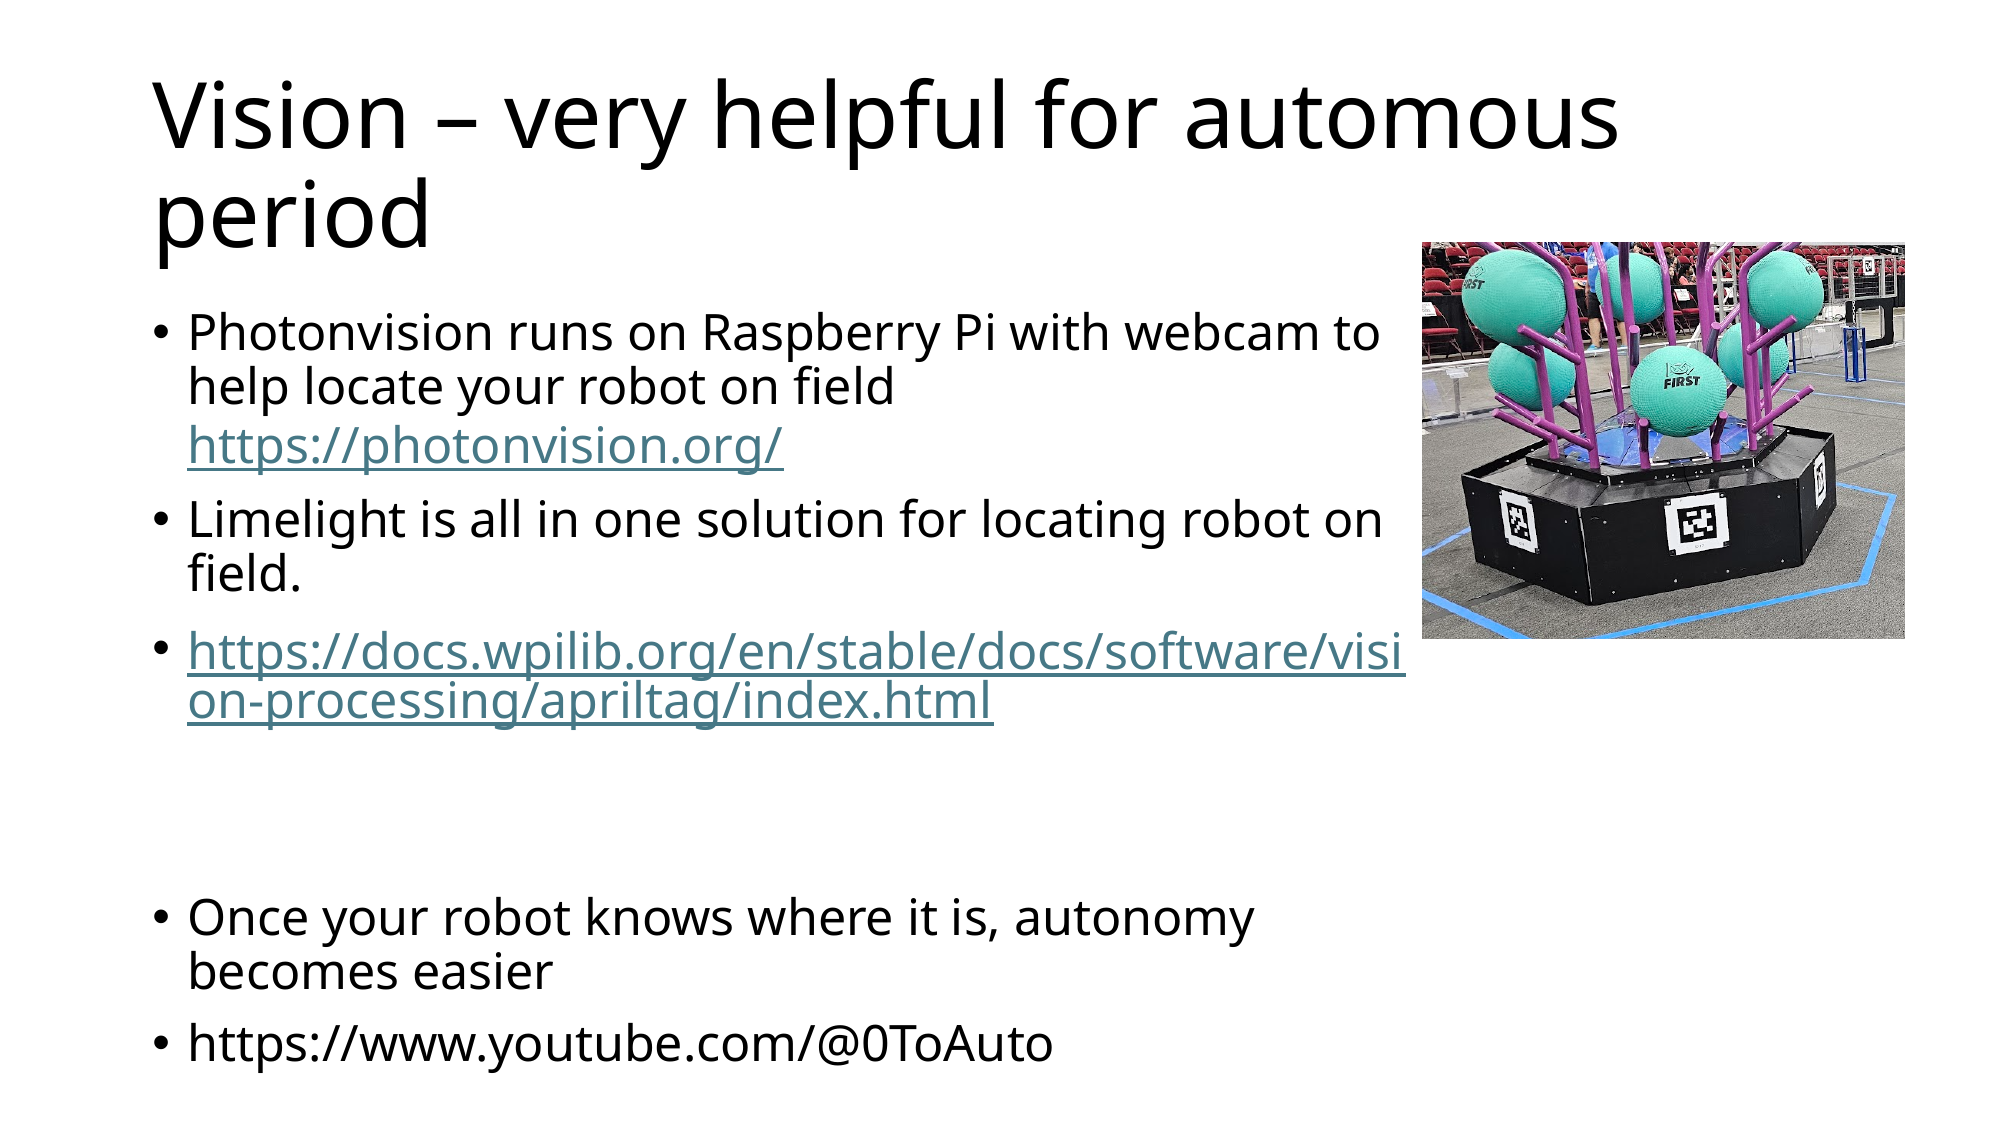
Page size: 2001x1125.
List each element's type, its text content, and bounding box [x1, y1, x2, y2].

list Photonvision runs on Raspberry Pi with webcam to help locate your robot on field https://photonvision.org/ Limelight is all in one solution for locating robot on field. https://docs.wpilib.org/en/stable/docs/software/vision-processing/apriltag/index.html Once your robot knows where it is, autonomy becomes easier https://www.youtube.com/@0ToAuto [137, 299, 1423, 1038]
title Vision – very helpful for automous period [137, 59, 1863, 278]
picture [1421, 242, 1906, 639]
